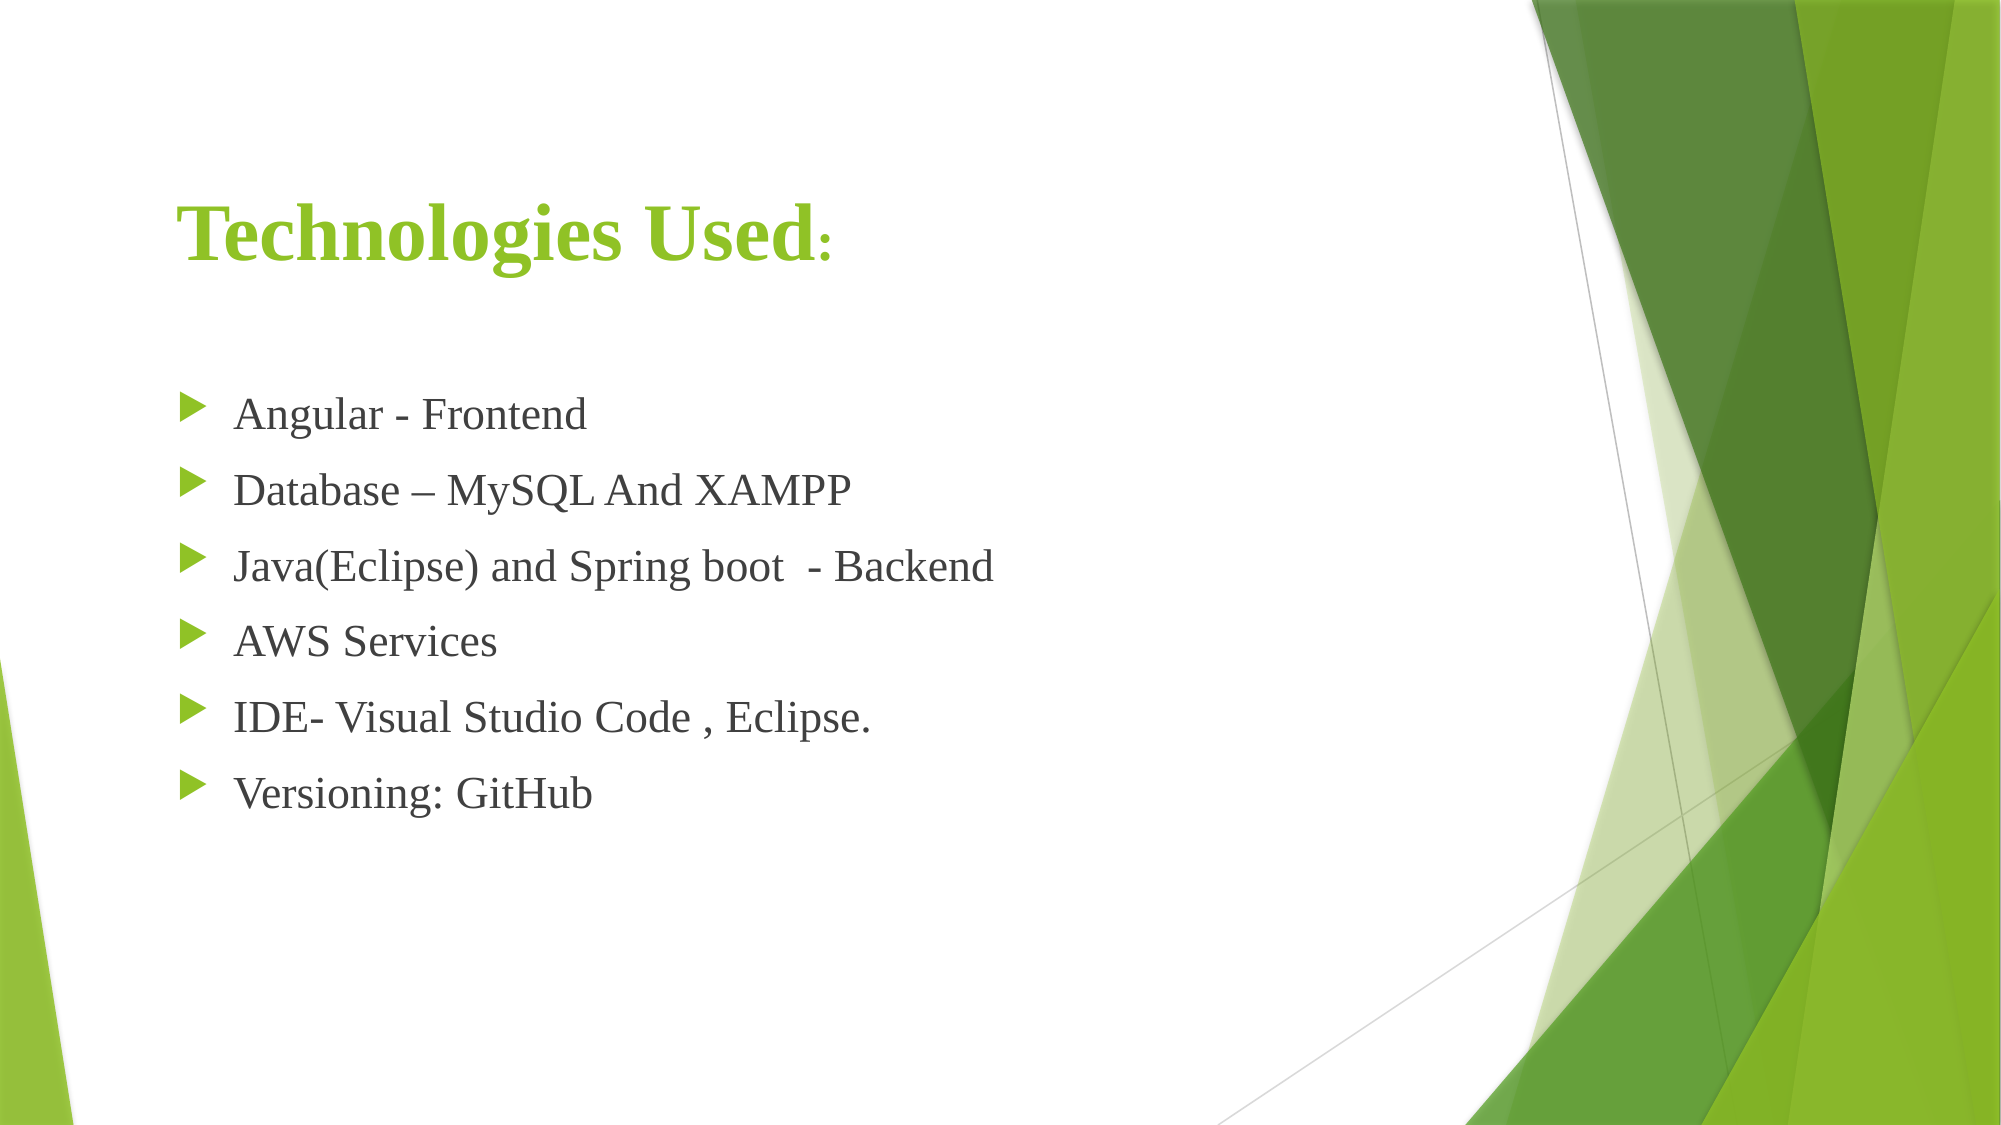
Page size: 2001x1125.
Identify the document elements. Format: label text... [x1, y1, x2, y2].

list Angular - Frontend Database – MySQL And XAMPP Java(Eclipse) and Spring boot - Backend AWS Services IDE- Visual Studio Code , Eclipse. Versioning: GitHub [161, 376, 1738, 832]
title Technologies Used: [161, 171, 1824, 353]
